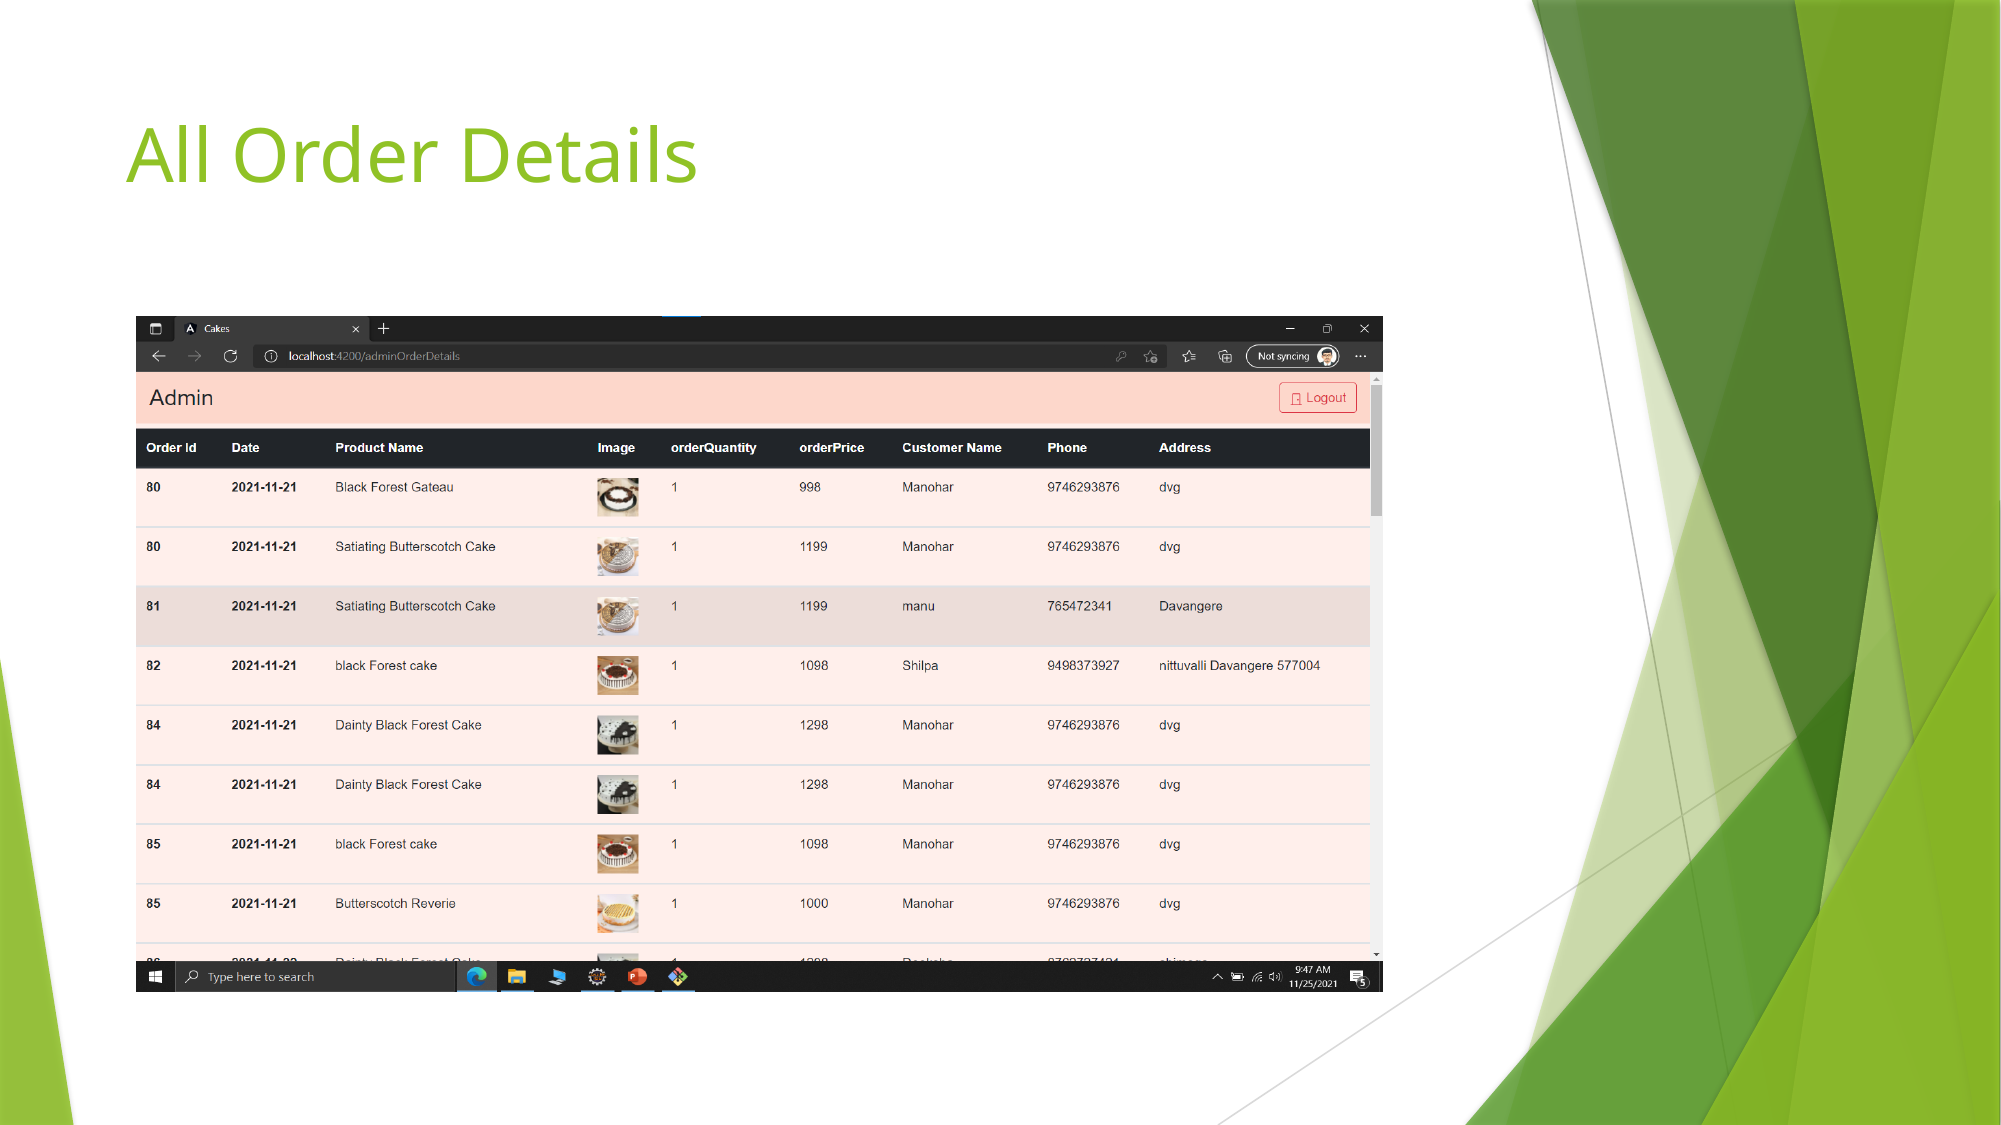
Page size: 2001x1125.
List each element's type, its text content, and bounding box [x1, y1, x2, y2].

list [136, 316, 1383, 992]
title All Order Details [111, 99, 1522, 317]
